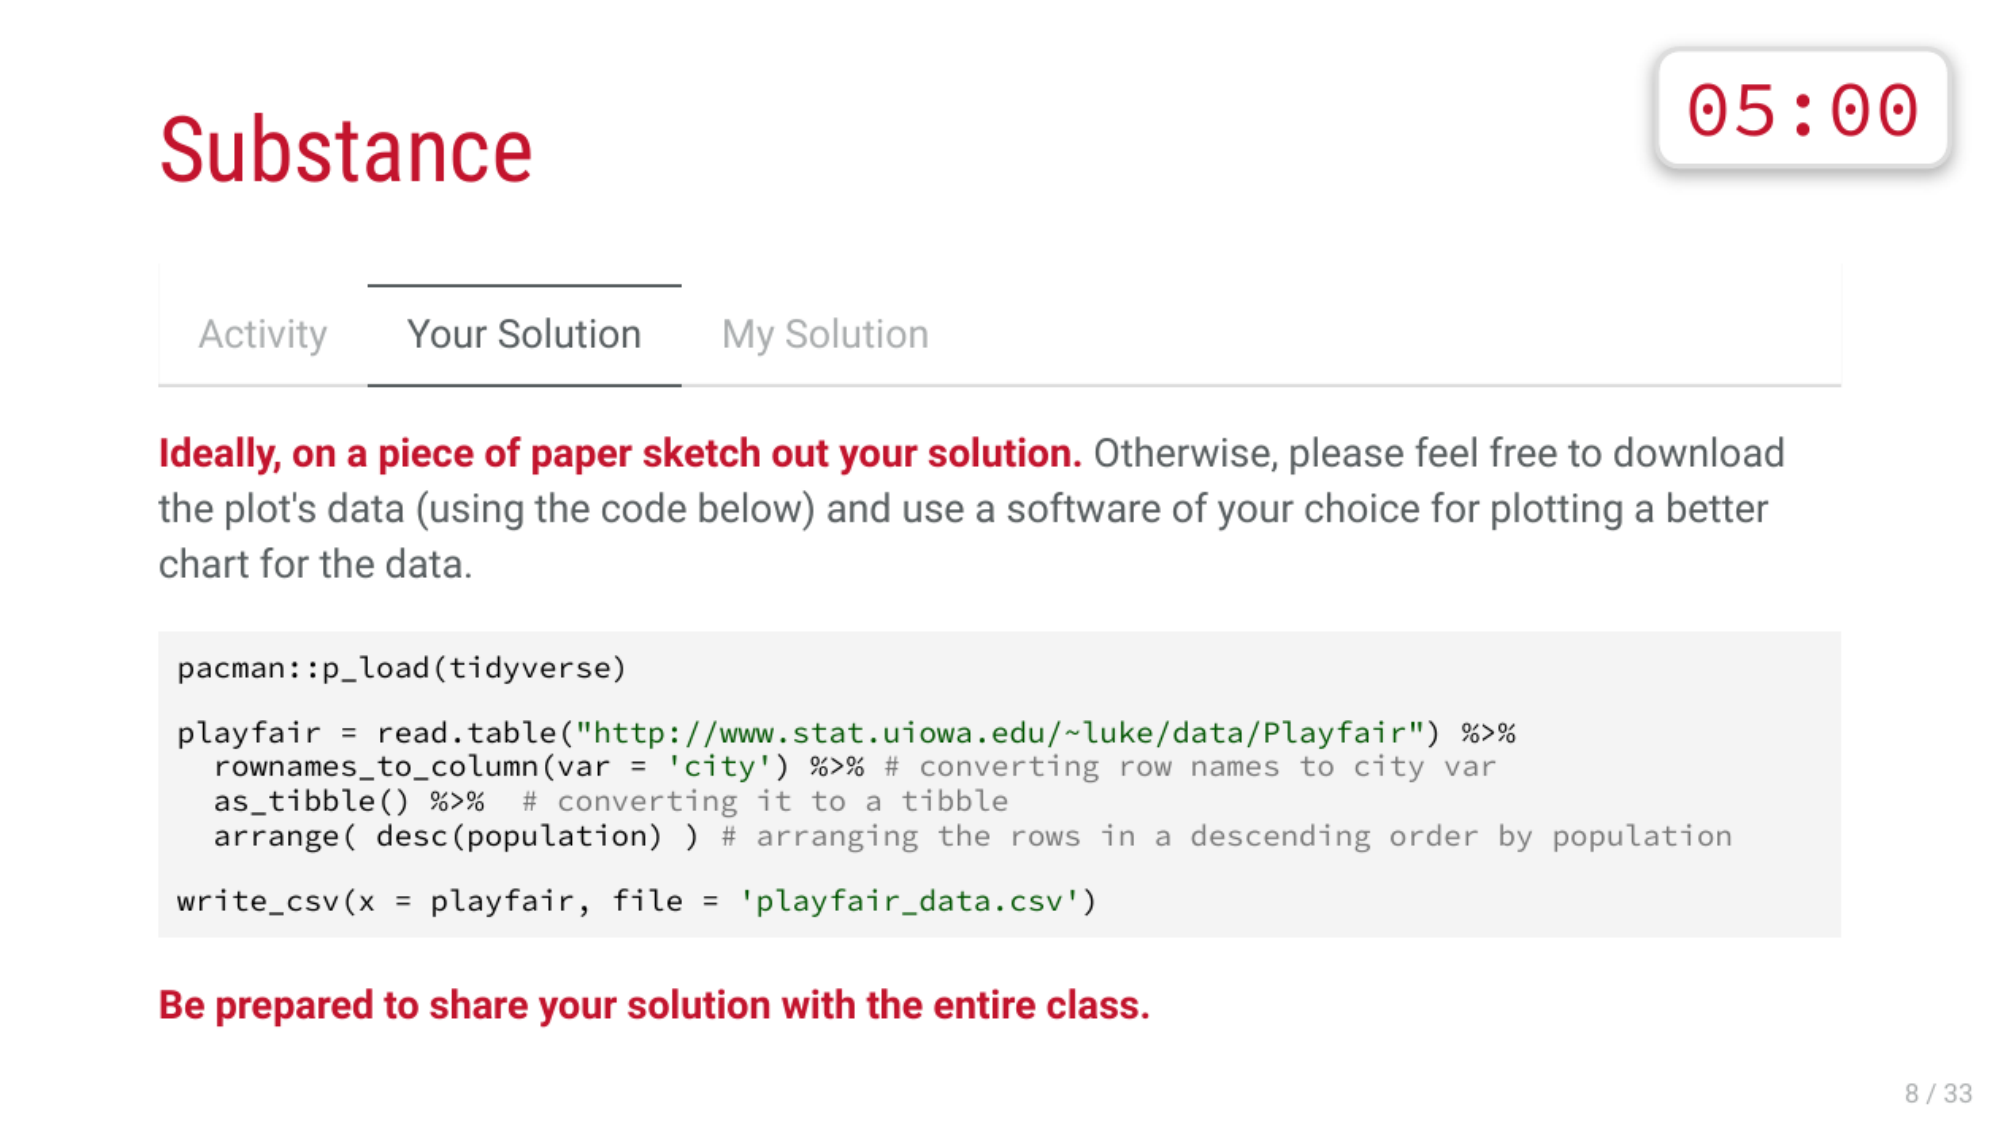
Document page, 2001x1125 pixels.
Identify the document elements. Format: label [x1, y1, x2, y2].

list [0, 0, 2000, 1125]
